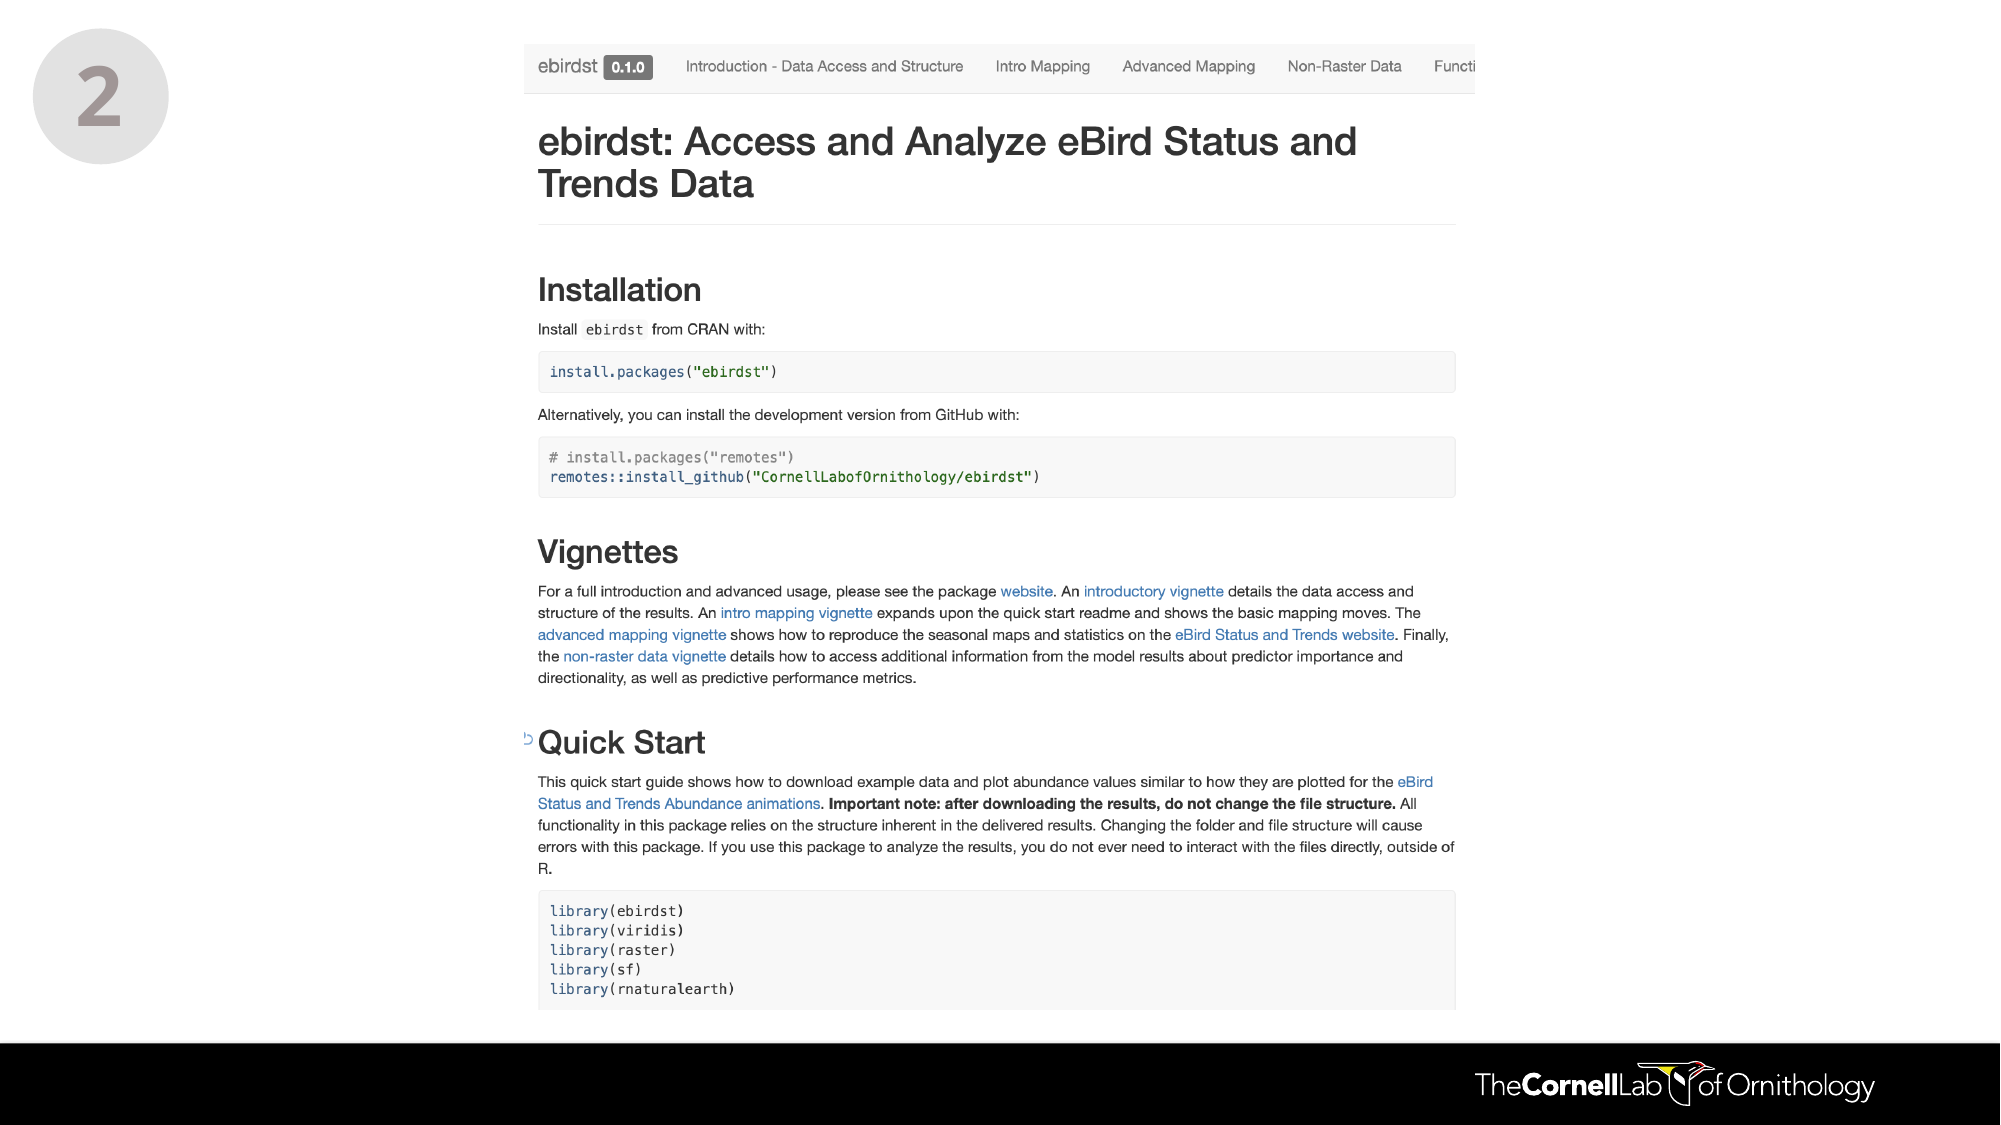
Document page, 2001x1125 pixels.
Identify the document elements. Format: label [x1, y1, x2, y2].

picture [524, 43, 1476, 1010]
text_box [32, 28, 169, 165]
text_box [0, 1043, 2000, 1125]
